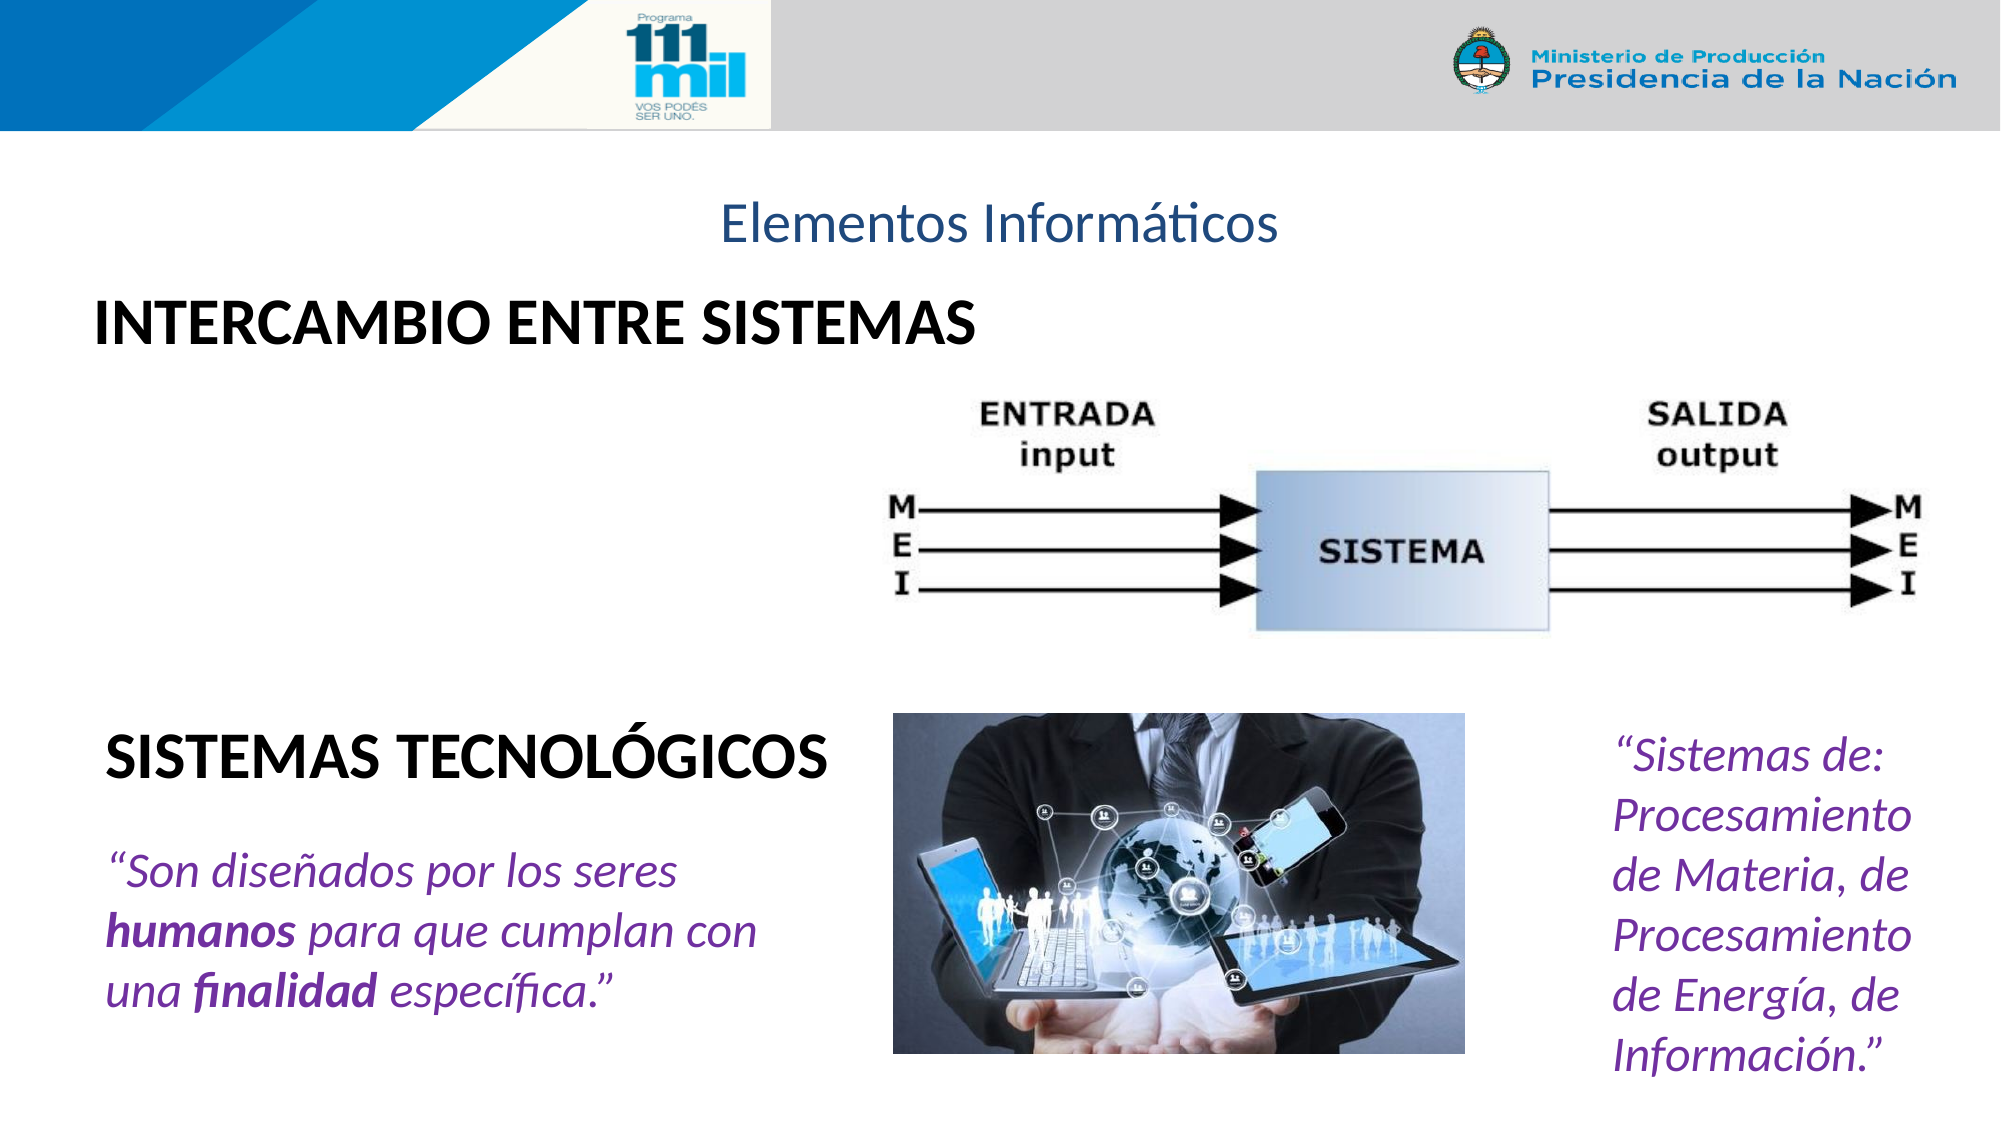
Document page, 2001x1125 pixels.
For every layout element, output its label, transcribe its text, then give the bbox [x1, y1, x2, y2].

text_box “Sistemas de: Procesamiento de Materia, de Procesamiento de Energía, de Información.” [1597, 713, 1952, 1089]
picture [1453, 26, 1956, 94]
picture [869, 374, 1943, 639]
text_box SISTEMAS TECNOLÓGICOS [90, 704, 906, 799]
picture [893, 713, 1465, 1054]
text_box Elementos Informáticos [325, 184, 1675, 256]
text_box INTERCAMBIO ENTRE SISTEMAS [78, 270, 1238, 366]
picture [587, 1, 769, 129]
text_box “Son diseñados por los seres humanos para que cumplan con una finalidad específica.” [90, 830, 800, 1026]
